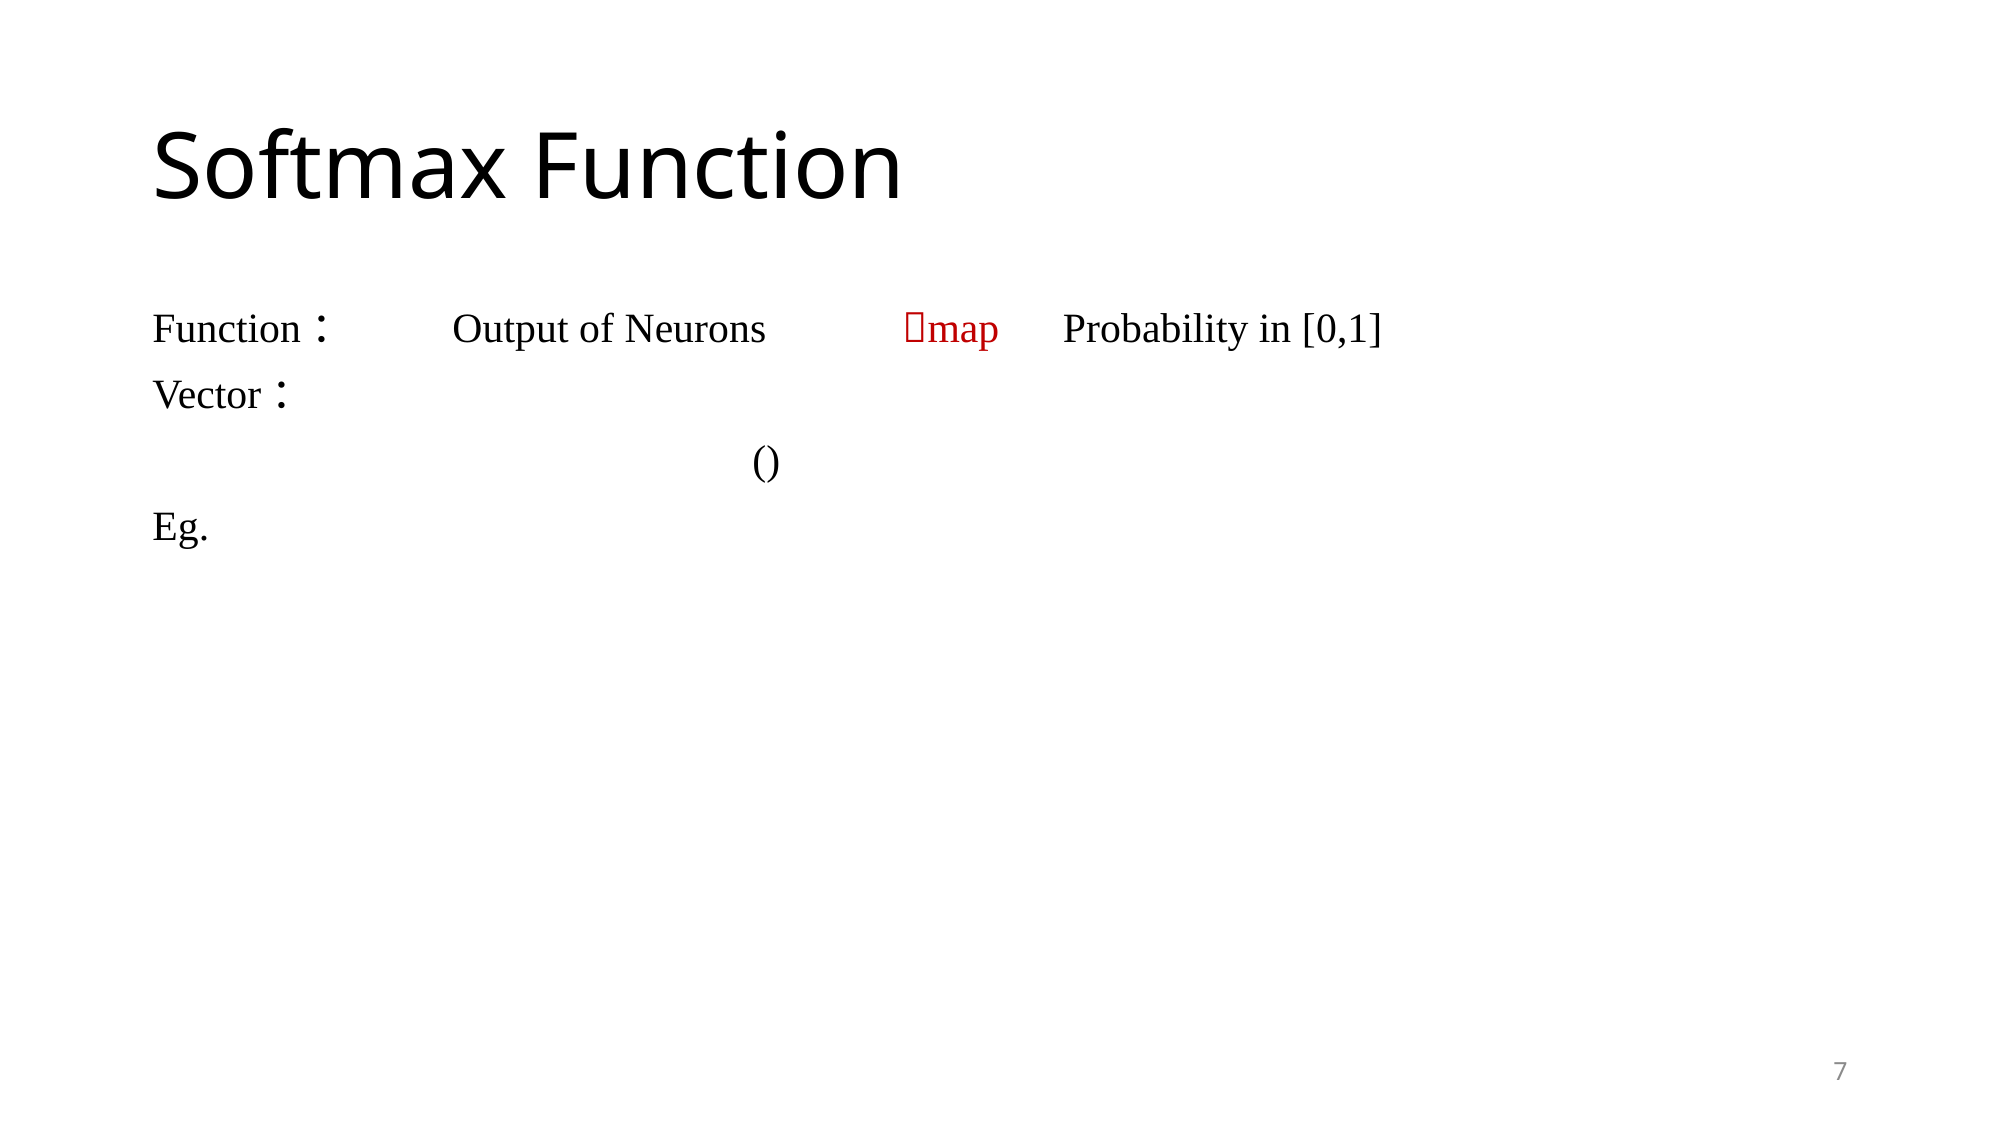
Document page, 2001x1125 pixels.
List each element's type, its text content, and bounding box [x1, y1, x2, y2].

slide_number 7 [1412, 1042, 1863, 1103]
title Softmax Function [137, 59, 1863, 278]
